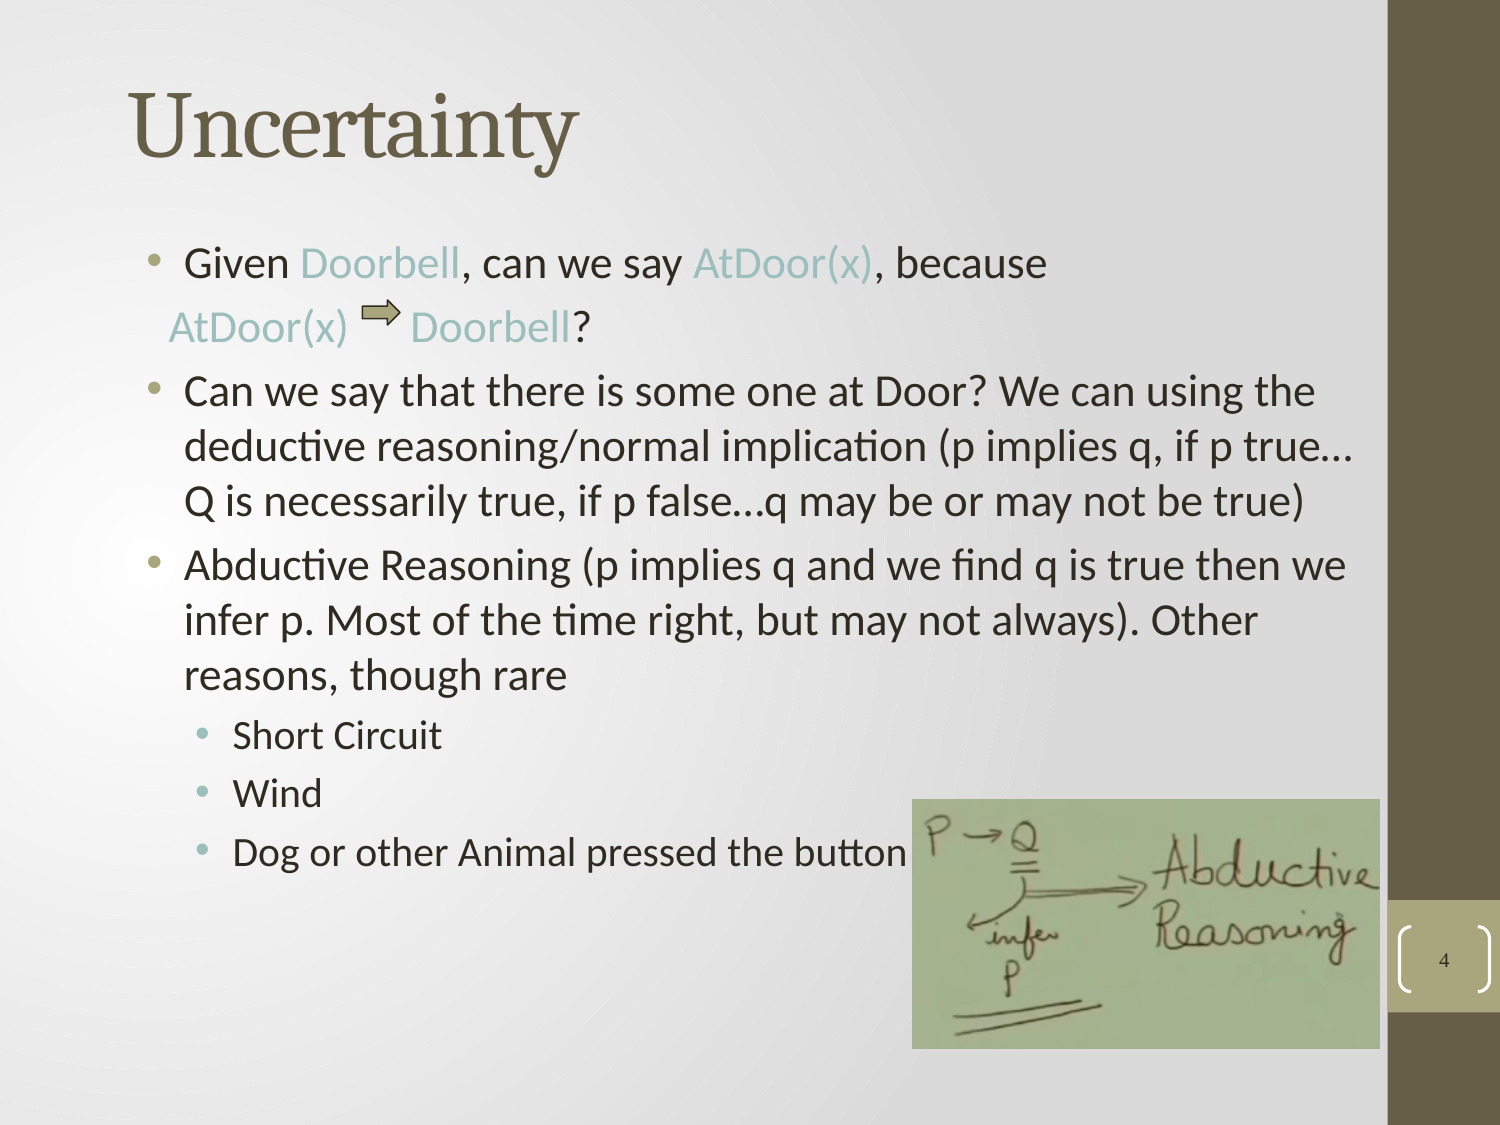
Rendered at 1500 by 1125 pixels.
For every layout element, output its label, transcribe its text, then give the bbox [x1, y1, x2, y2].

slide_number 4 [1397, 925, 1492, 994]
title Uncertainty [112, 24, 1388, 213]
list Given Doorbell, can we say AtDoor(x), because AtDoor(x) Doorbell? Can we say that there is some one at Door? We can using the deductive reasoning/normal implication (p implies q, if p true…Q is necessarily true, if p false…q may be or may not be true) Abductive Reasoning (p implies q and we find q is true then we infer p. Most of the time right, but may not always). Other reasons, though rare Short Circuit Wind Dog or other Animal pressed the button [112, 224, 1388, 900]
text_box [362, 299, 400, 325]
picture [911, 799, 1381, 1049]
